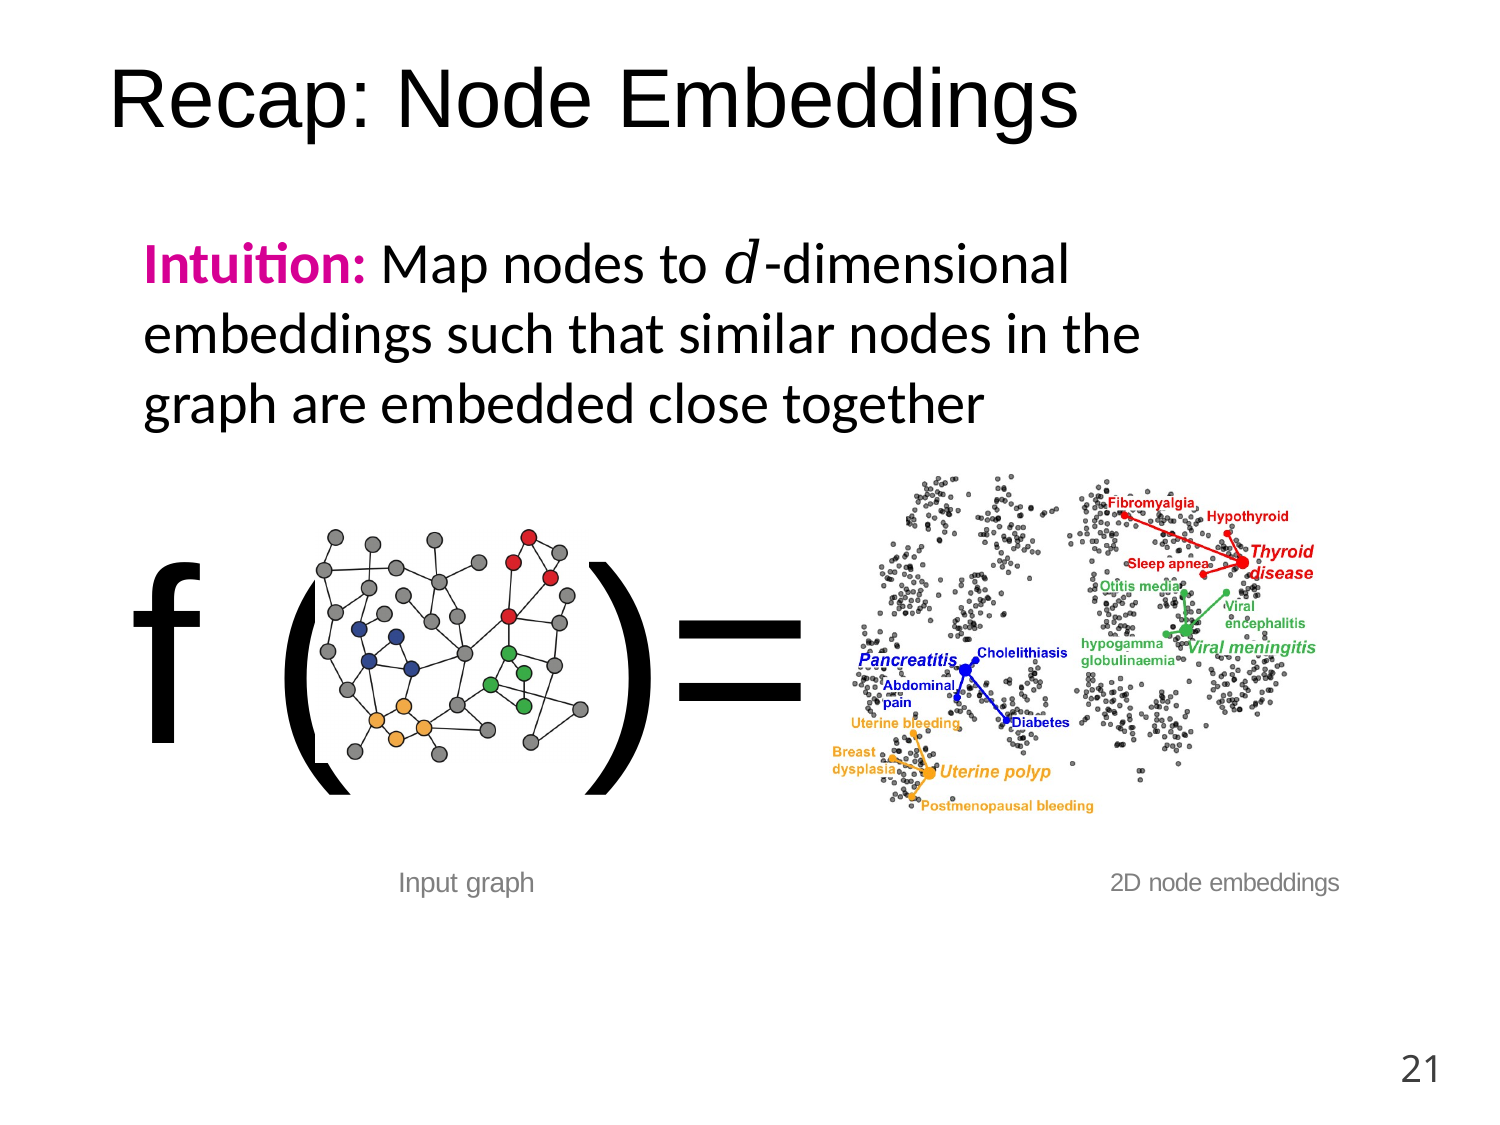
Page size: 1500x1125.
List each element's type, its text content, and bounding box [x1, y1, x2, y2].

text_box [129, 223, 1483, 902]
title Recap: Node Embeddings [93, 42, 1388, 159]
text_box 21 [1384, 1044, 1462, 1096]
